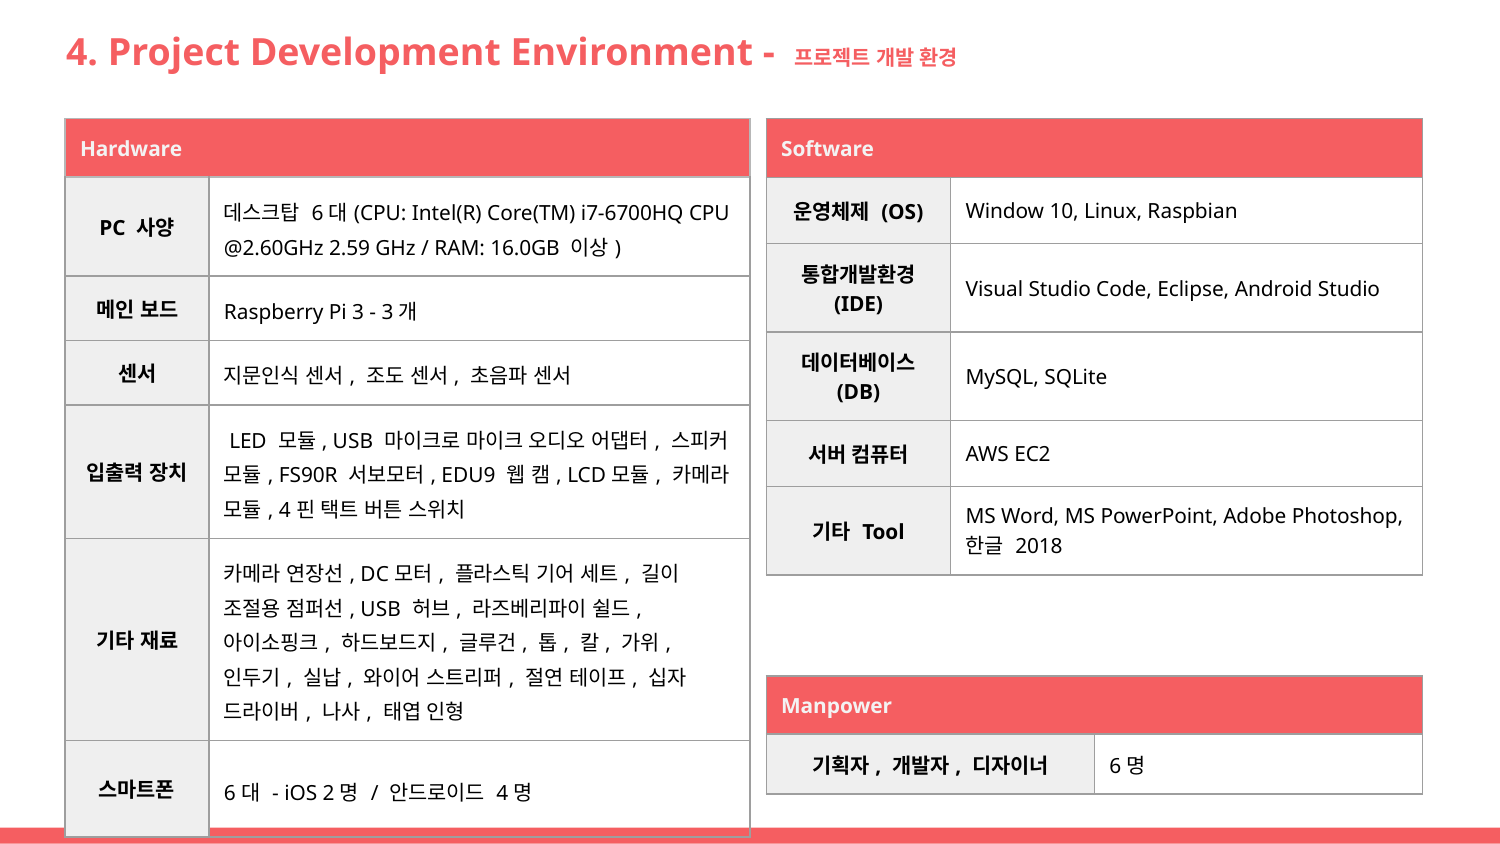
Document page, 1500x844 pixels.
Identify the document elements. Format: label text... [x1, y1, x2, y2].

table_cell MySQL, SQLite [951, 333, 1422, 420]
table_cell 6명 [1095, 735, 1422, 793]
title 4. Project Development Environment - 프로젝트 개발 환경 [51, 12, 1449, 104]
table_cell 기타 재료 [66, 539, 208, 740]
table_cell MS Word, MS PowerPoint, Adobe Photoshop, 한글 2018 [951, 487, 1422, 574]
table_cell LED 모듈, USB 마이크로 마이크 오디오 어댑터, 스피커 모듈, FS90R 서보모터, EDU9 웹 캠, LCD모듈, 카메라 모듈, 4핀 택트 버튼 스위치 [210, 406, 749, 538]
table_cell 데이터베이스 (DB) [767, 333, 950, 420]
table_cell 메인 보드 [66, 277, 208, 340]
table_cell 운영체제 (OS) [767, 178, 950, 243]
table_cell Visual Studio Code, Eclipse, Android Studio [951, 244, 1422, 331]
table_cell Window 10, Linux, Raspbian [951, 178, 1422, 243]
table_cell PC 사양 [66, 178, 208, 275]
table_cell 기타 Tool [767, 487, 950, 574]
table_cell 서버 컴퓨터 [767, 421, 950, 486]
table_header Manpower [767, 677, 1422, 733]
table_cell AWS EC2 [951, 421, 1422, 486]
table_header Software [767, 119, 1422, 177]
table_cell 6대 - iOS 2명 / 안드로이드 4명 [210, 741, 749, 836]
table_cell 데스크탑 6대(CPU: Intel(R) Core(TM) i7-6700HQ CPU @2.60GHz 2.59 GHz / RAM: 16.0GB 이상) [210, 178, 749, 275]
table_header Hardware [66, 119, 749, 176]
table_cell 카메라 연장선, DC모터, 플라스틱 기어 세트, 길이 조절용 점퍼선, USB 허브, 라즈베리파이 쉴드, 아이소핑크, 하드보드지, 글루건, 톱, 칼, 가위, 인두기, 실납, 와이어 스트리퍼, 절연 테이프, 십자 드라이버, 나사, 태엽 인형 [210, 539, 749, 740]
table_cell Raspberry Pi 3 - 3개 [210, 277, 749, 340]
table_cell 입출력 장치 [66, 406, 208, 538]
table_cell 기획자, 개발자, 디자이너 [767, 735, 1094, 793]
table_cell 센서 [66, 341, 208, 404]
table_cell 지문인식 센서, 조도 센서, 초음파 센서 [210, 341, 749, 404]
table_cell 스마트폰 [66, 741, 208, 836]
table_cell 통합개발환경 (IDE) [767, 244, 950, 331]
